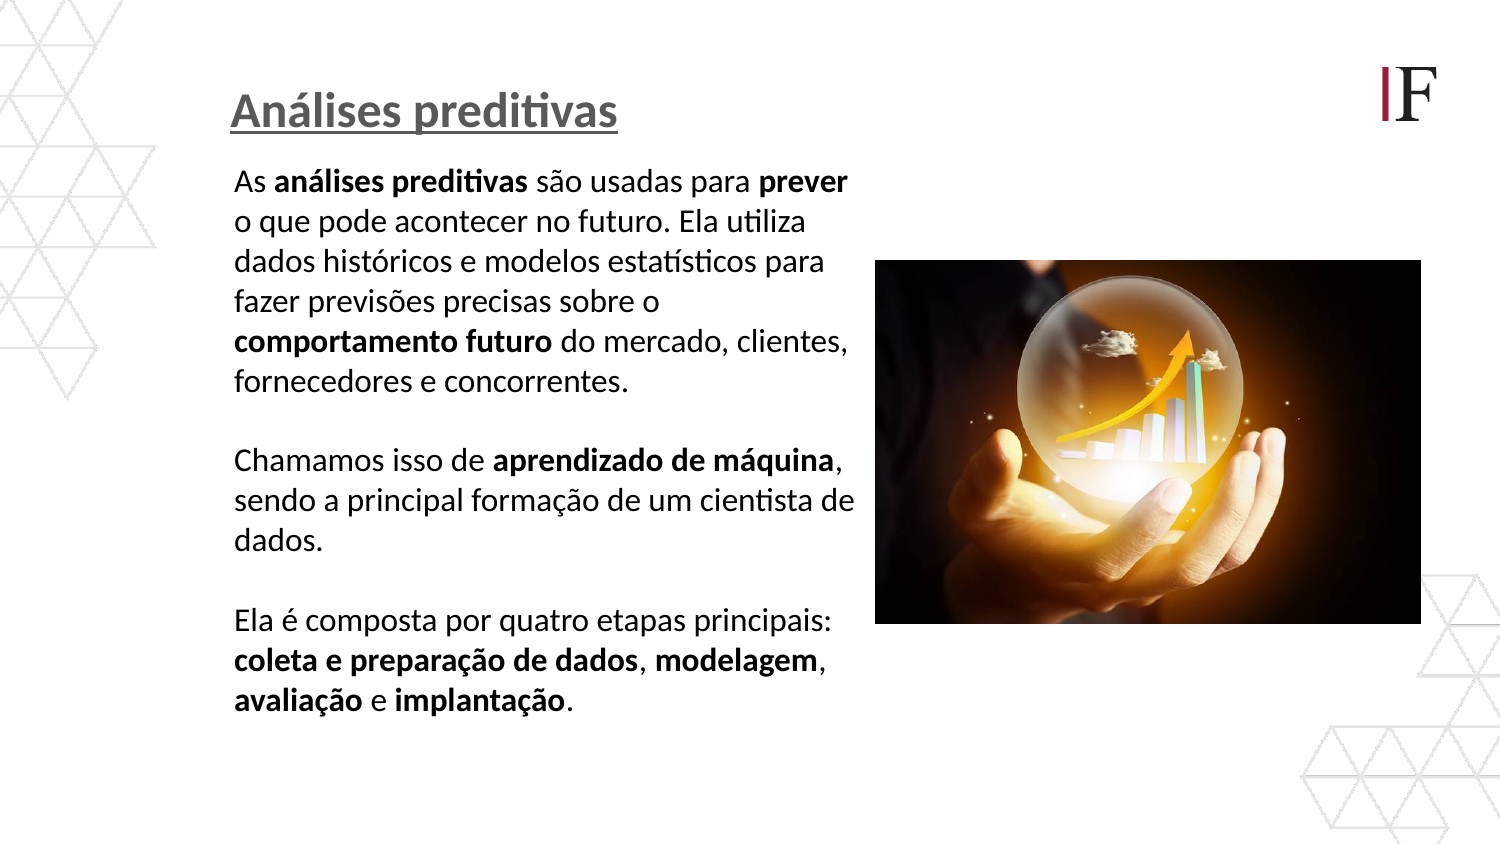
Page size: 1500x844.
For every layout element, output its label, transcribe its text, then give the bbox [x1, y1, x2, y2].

text_box As análises preditivas são usadas para prever o que pode acontecer no futuro. Ela utiliza dados históricos e modelos estatísticos para fazer previsões precisas sobre o comportamento futuro do mercado, clientes, fornecedores e concorrentes. Chamamos isso de aprendizado de máquina, sendo a principal formação de um cientista de dados. Ela é composta por quatro etapas principais: coleta e preparação de dados, modelagem, avaliação e implantação. [219, 144, 876, 734]
picture [0, 0, 1500, 844]
text_box Análises preditivas [219, 72, 1158, 144]
